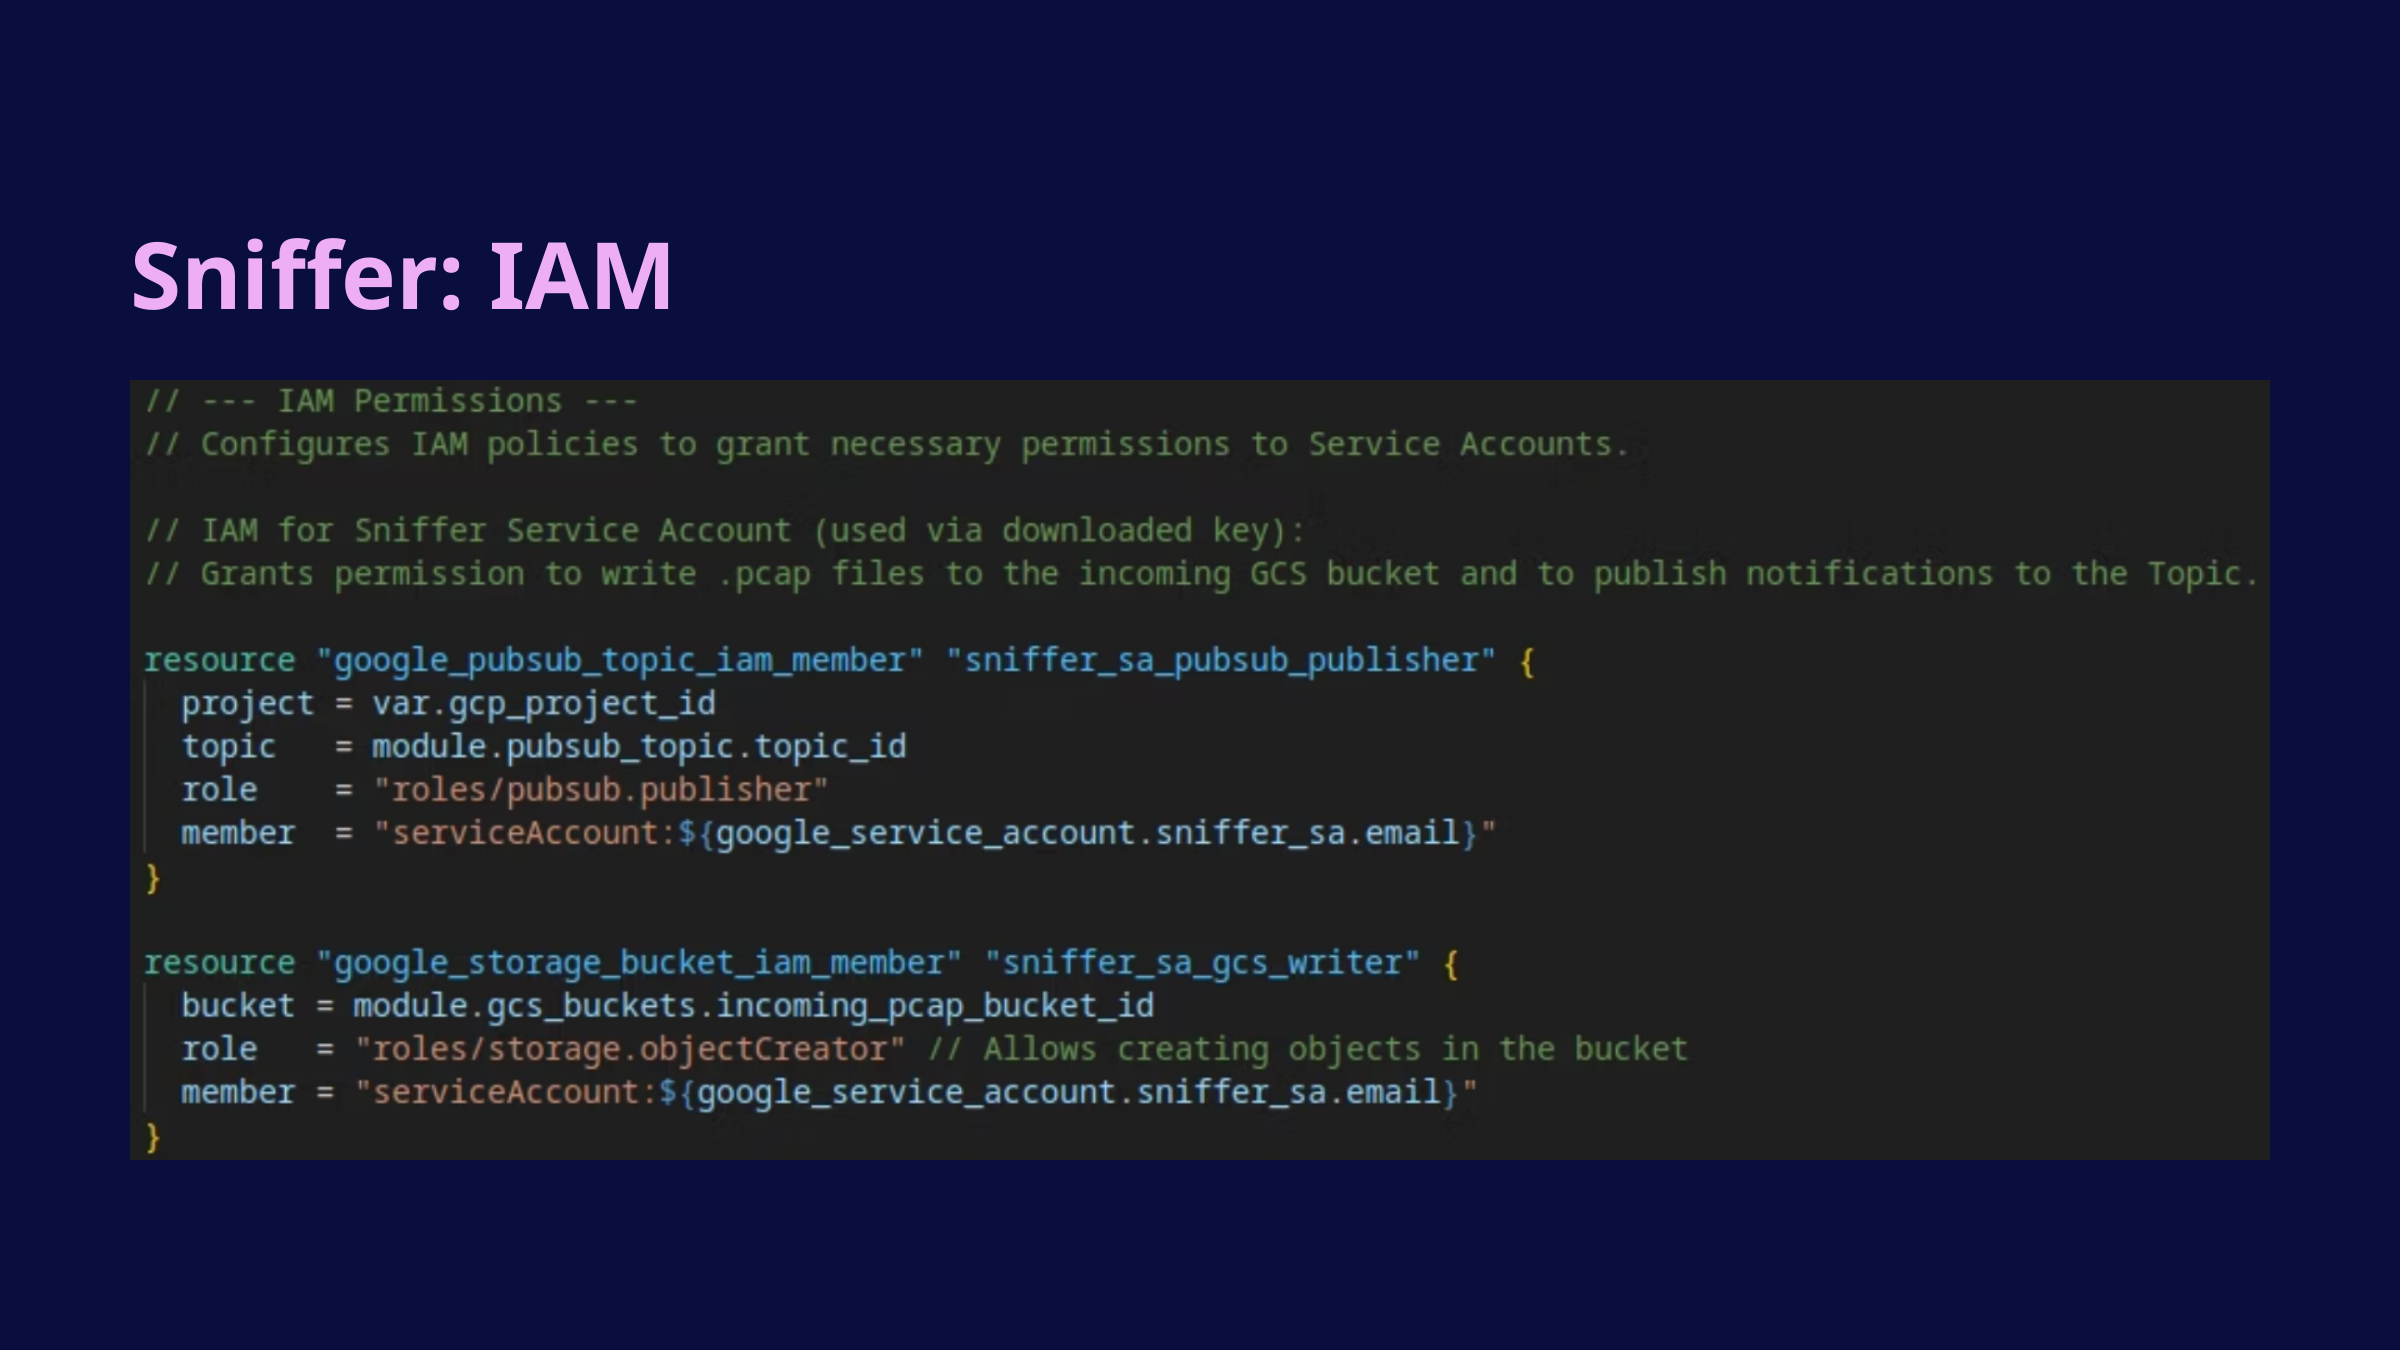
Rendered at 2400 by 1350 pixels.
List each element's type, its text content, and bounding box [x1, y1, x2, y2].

picture [129, 380, 2270, 1161]
text_box Sniffer: IAM [130, 190, 1061, 307]
